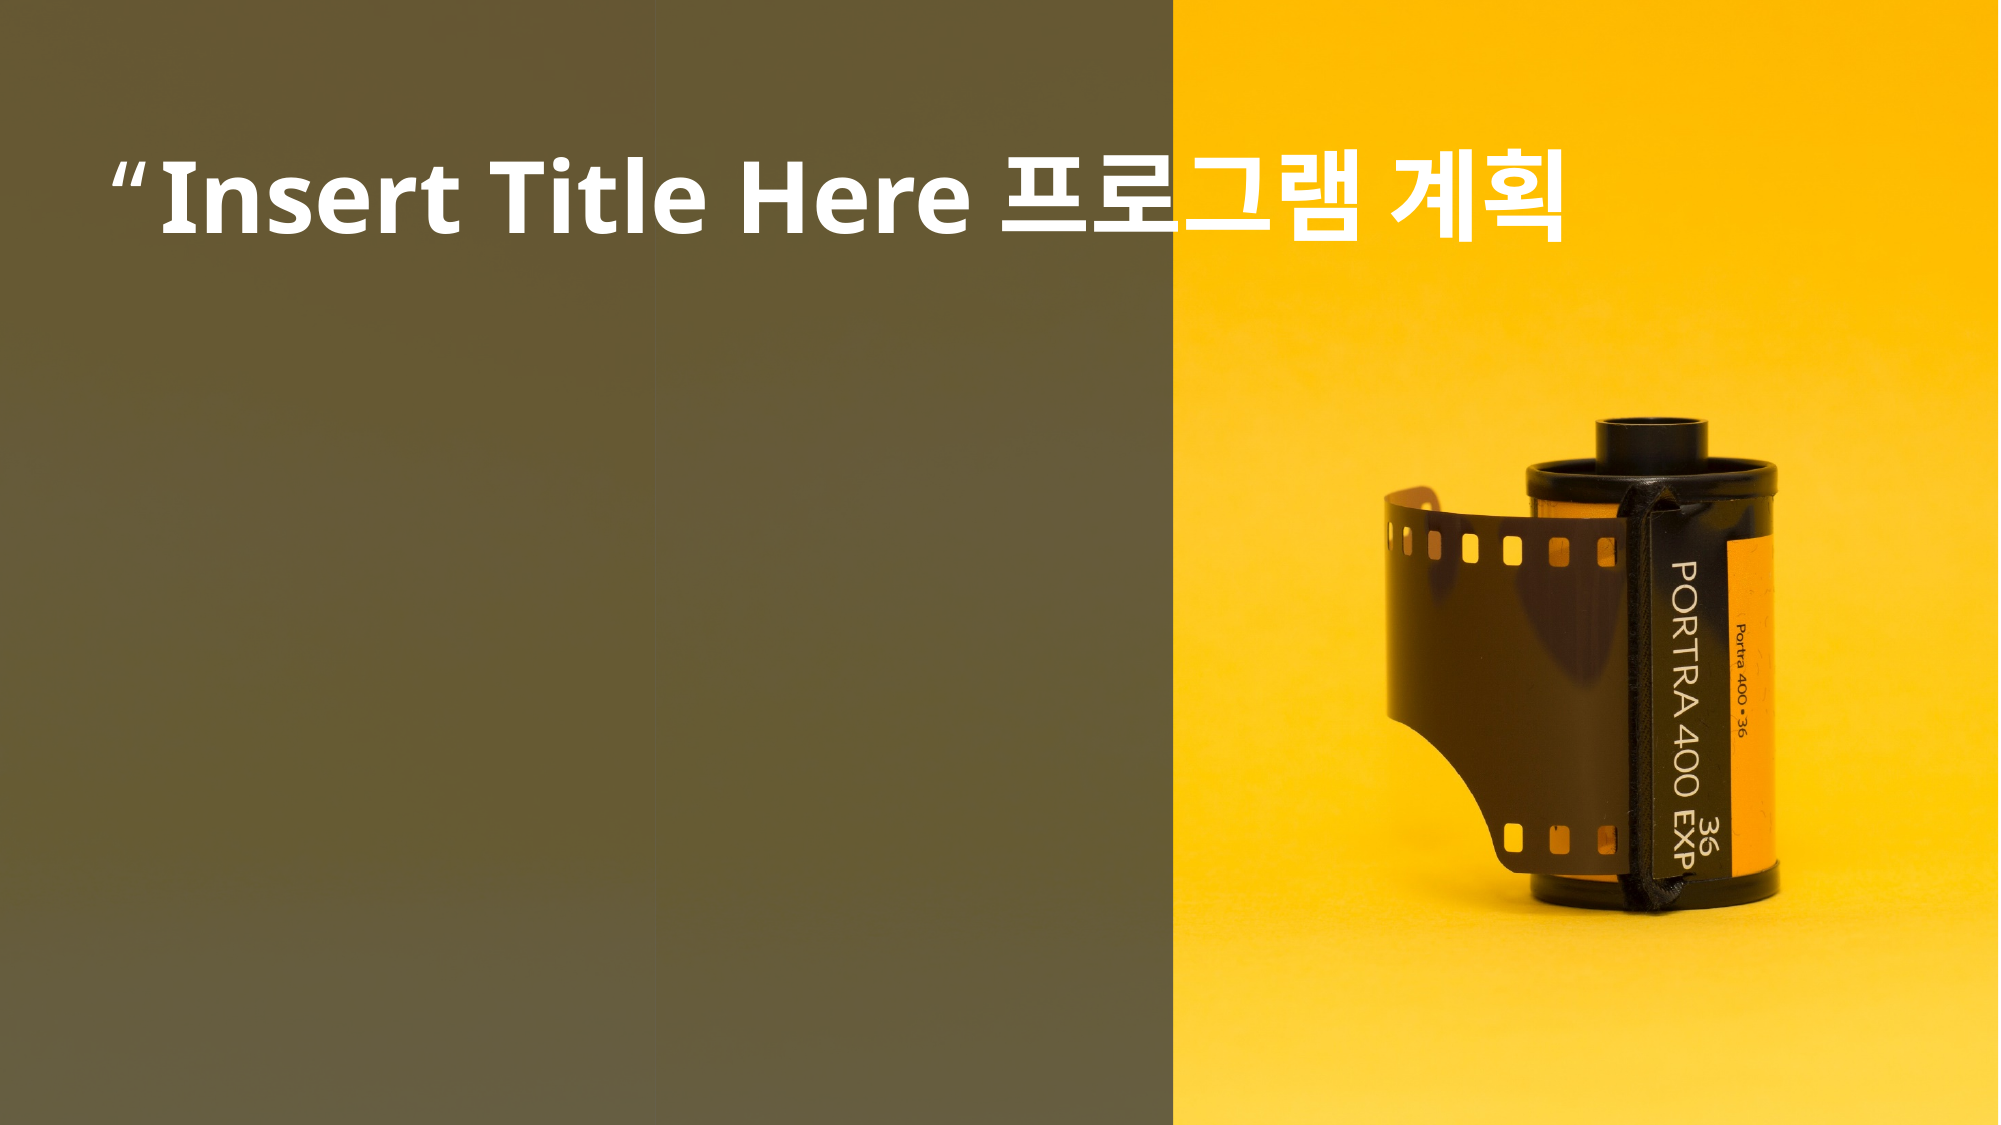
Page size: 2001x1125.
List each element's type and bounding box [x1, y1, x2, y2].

text_box [0, 0, 1999, 1125]
